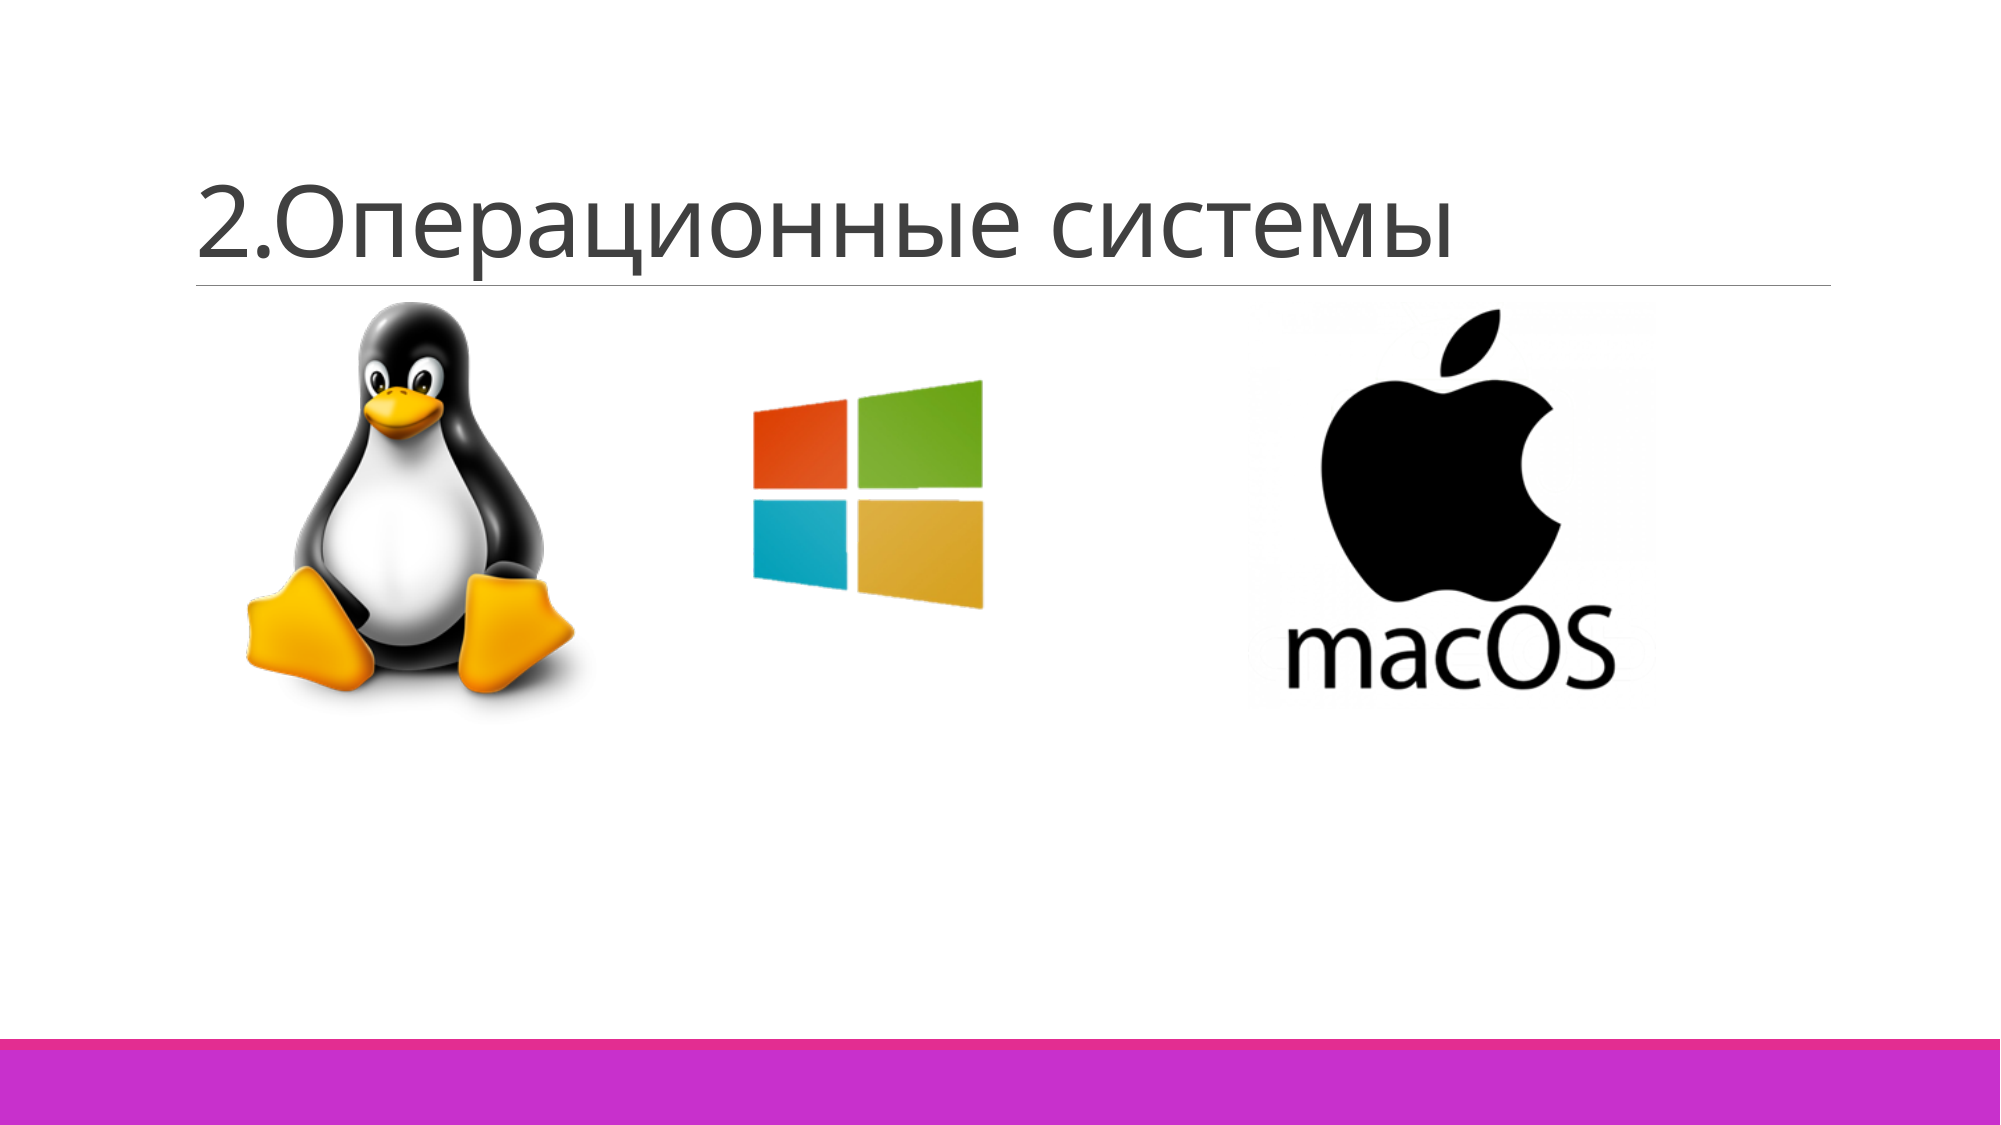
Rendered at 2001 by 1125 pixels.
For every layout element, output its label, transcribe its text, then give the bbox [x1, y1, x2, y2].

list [486, 255, 1250, 733]
picture [1248, 302, 1657, 709]
title 2.Операционные системы [180, 47, 1830, 285]
picture [215, 302, 605, 733]
